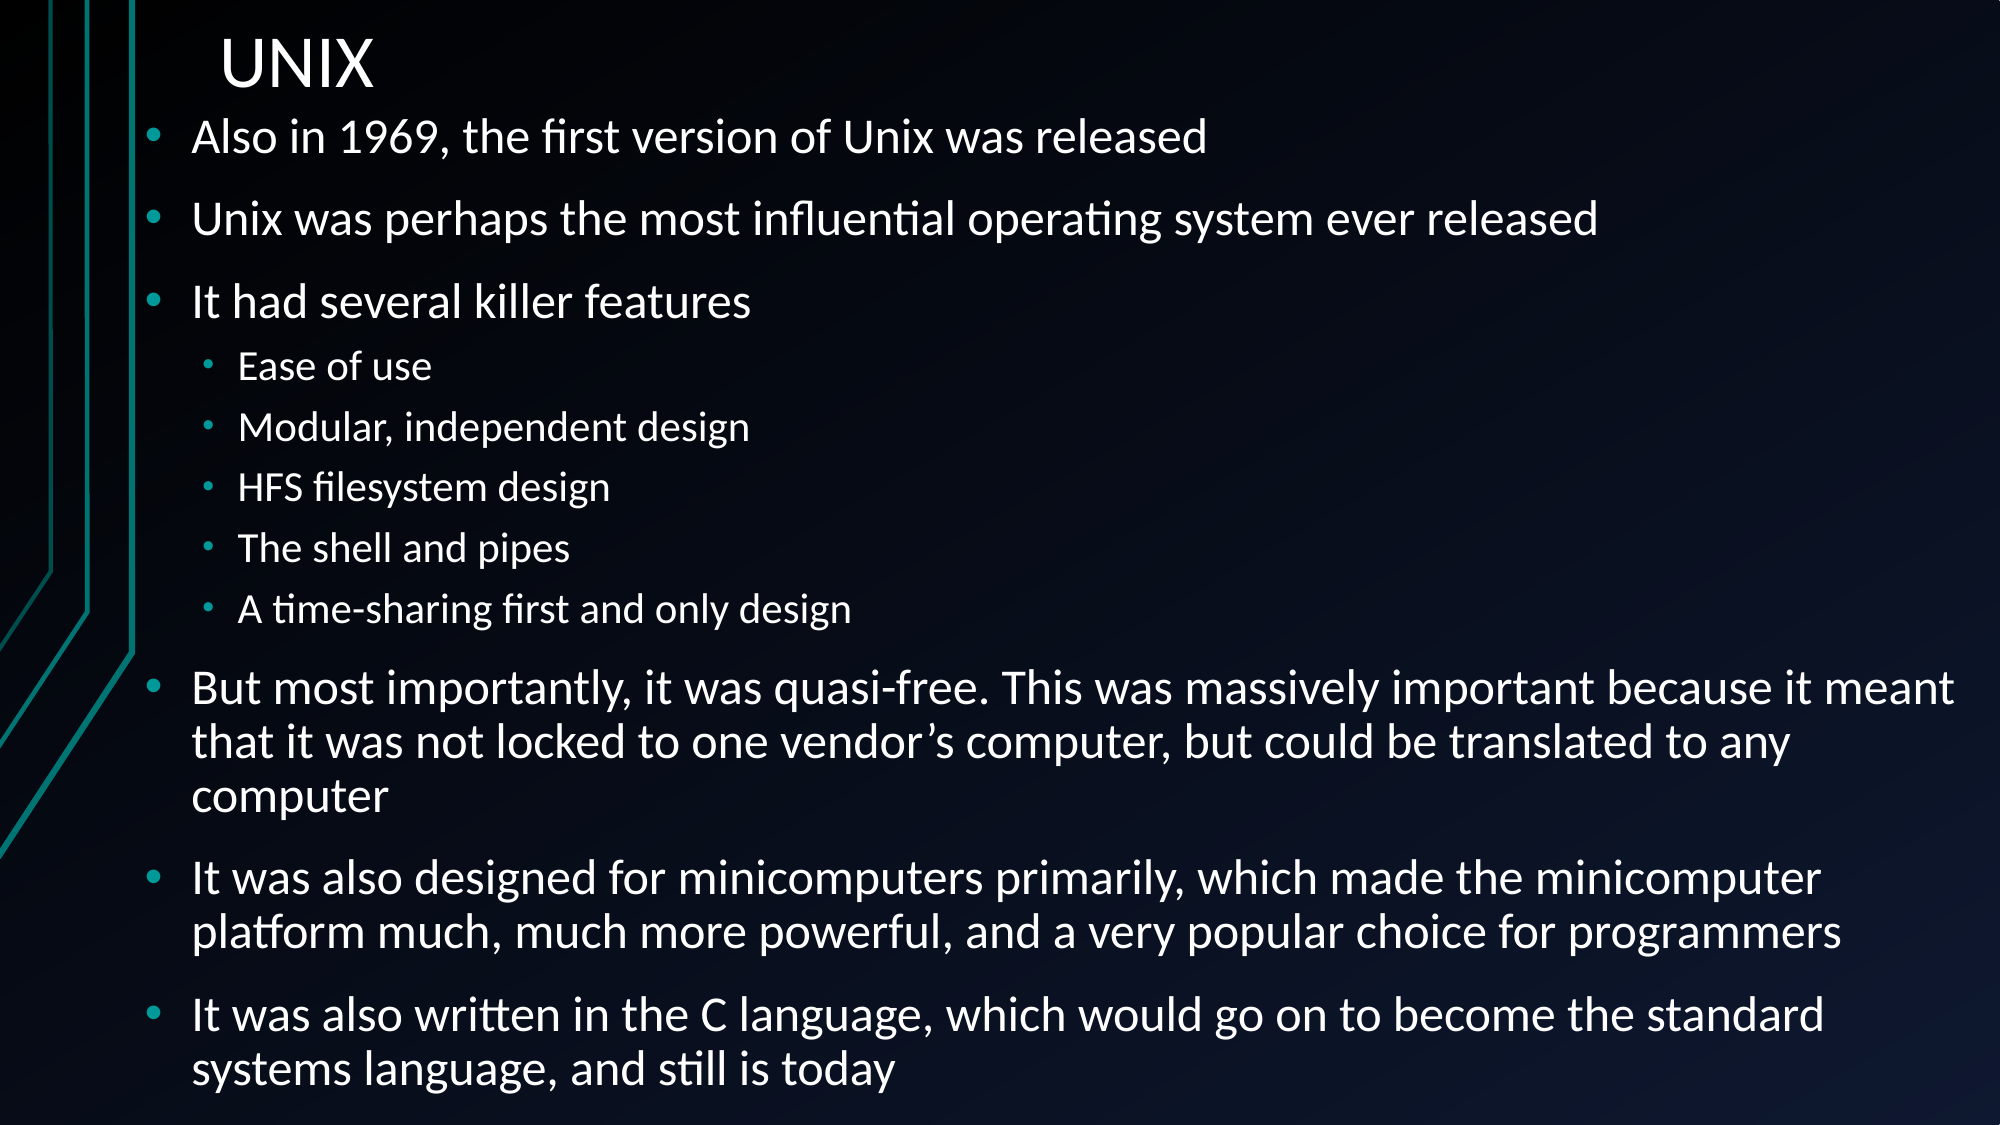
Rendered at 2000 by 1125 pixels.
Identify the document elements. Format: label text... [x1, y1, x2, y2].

title UNIX [199, 0, 1900, 99]
list Also in 1969, the first version of Unix was released Unix was perhaps the most influential operating system ever released It had several killer features Ease of use Modular, independent design HFS filesystem design The shell and pipes A time-sharing first and only design But most importantly, it was quasi-free. This was massively important because it meant that it was not locked to one vendor’s computer, but could be translated to any computer It was also designed for minicomputers primarily, which made the minicomputer platform much, much more powerful, and a very popular choice for programmers It was also written in the C language, which would go on to become the standard systems language, and still is today [124, 99, 1988, 1113]
